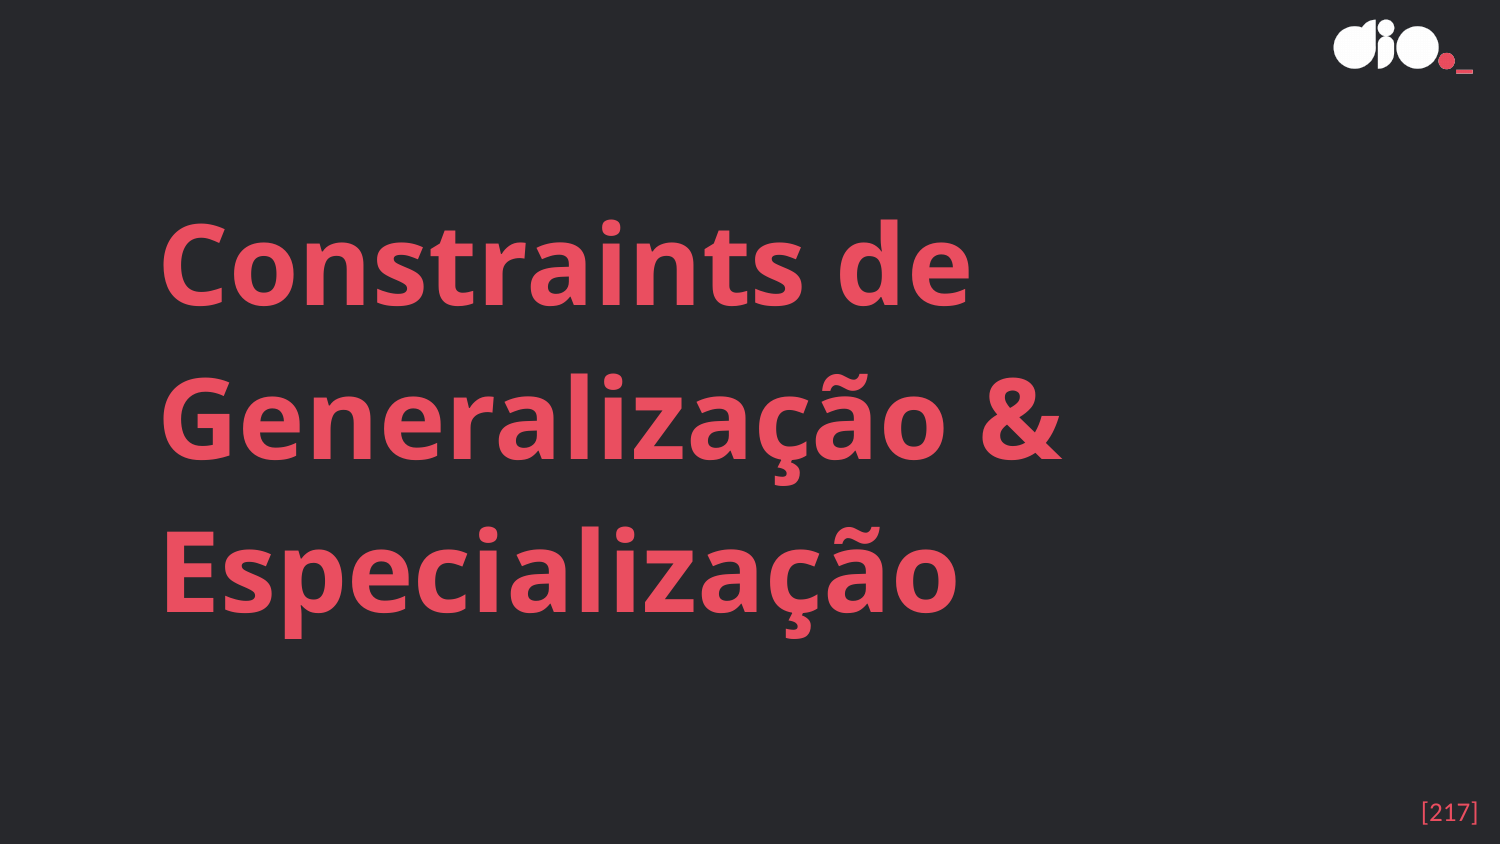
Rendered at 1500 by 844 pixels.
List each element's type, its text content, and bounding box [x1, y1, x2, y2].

slide_number [217] [1403, 779, 1494, 844]
picture [1332, 19, 1474, 75]
text_box Constraints de Generalização & Especialização [142, 158, 1318, 424]
